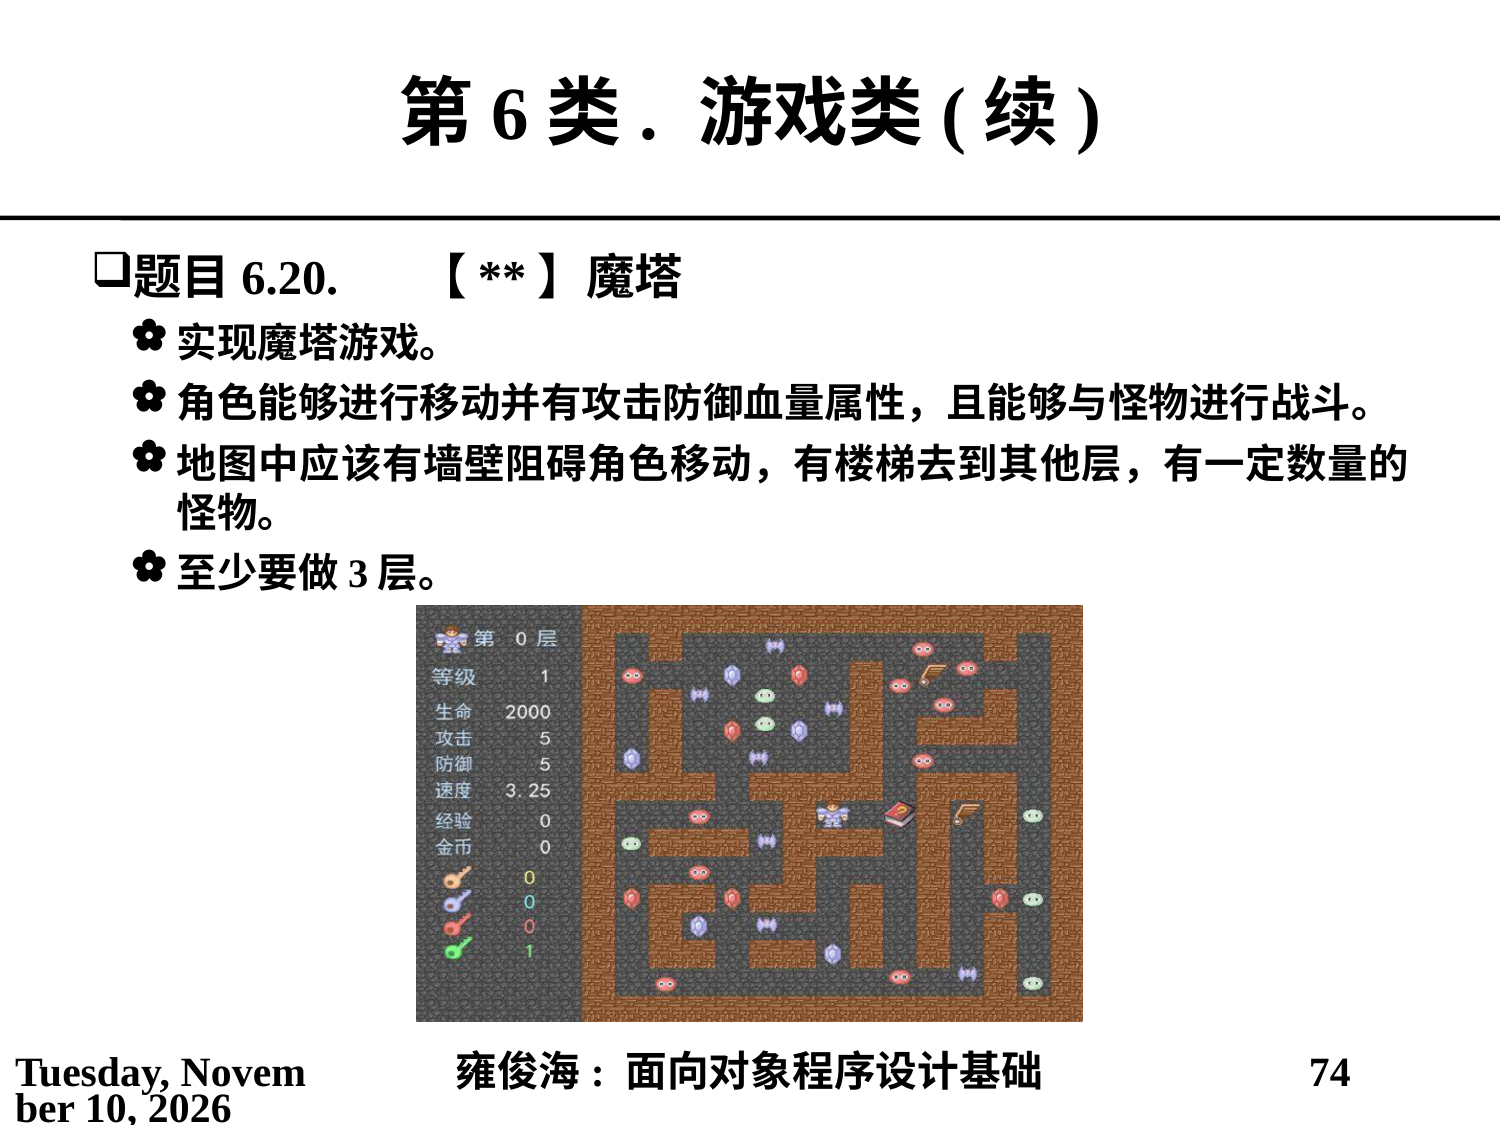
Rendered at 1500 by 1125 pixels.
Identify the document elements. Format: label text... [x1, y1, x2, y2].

picture [416, 605, 1083, 1022]
footer 雍俊海: 面向对象程序设计基础 [337, 1042, 1161, 1103]
list 题目6.20. 【**】魔塔 实现魔塔游戏。 角色能够进行移动并有攻击防御血量属性，且能够与怪物进行战斗。 地图中应该有墙壁阻碍角色移动，有楼梯去到其他层，有一定数量的怪物。 至少要做3层。 [75, 239, 1425, 606]
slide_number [0, 1042, 337, 1103]
title 第6类. 游戏类(续) [0, 0, 1500, 217]
slide_number 74 [1161, 1042, 1499, 1103]
